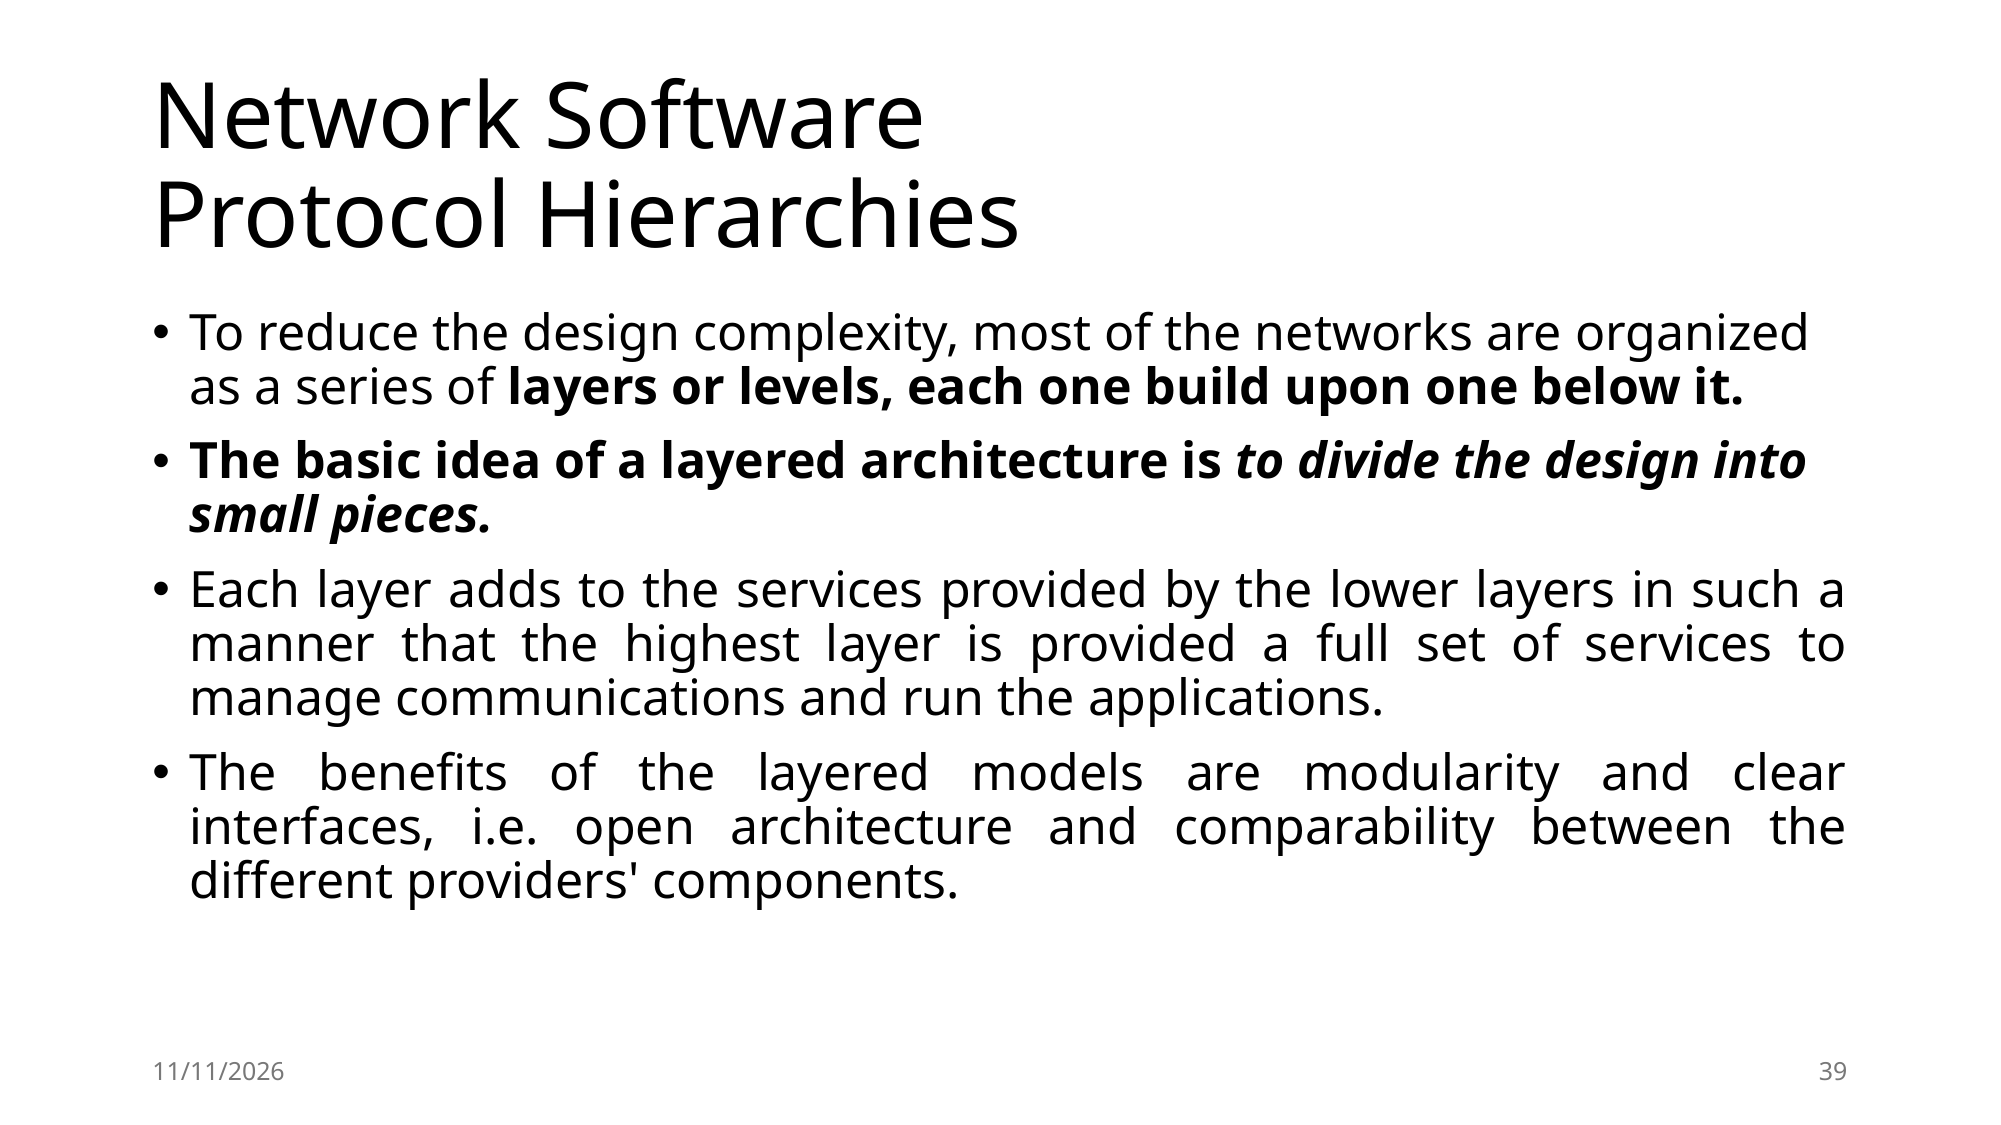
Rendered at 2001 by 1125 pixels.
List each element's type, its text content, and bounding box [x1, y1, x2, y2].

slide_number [137, 1042, 588, 1103]
list To reduce the design complexity, most of the networks are organized as a series of layers or levels, each one build upon one below it. The basic idea of a layered architecture is to divide the design into small pieces. Each layer adds to the services provided by the lower layers in such a manner that the highest layer is provided a full set of services to manage communications and run the applications. The benefits of the layered models are modularity and clear interfaces, i.e. open architecture and comparability between the different providers' components. [137, 299, 1863, 1014]
slide_number 39 [1412, 1042, 1863, 1103]
title Network Software Protocol Hierarchies [137, 59, 1863, 278]
